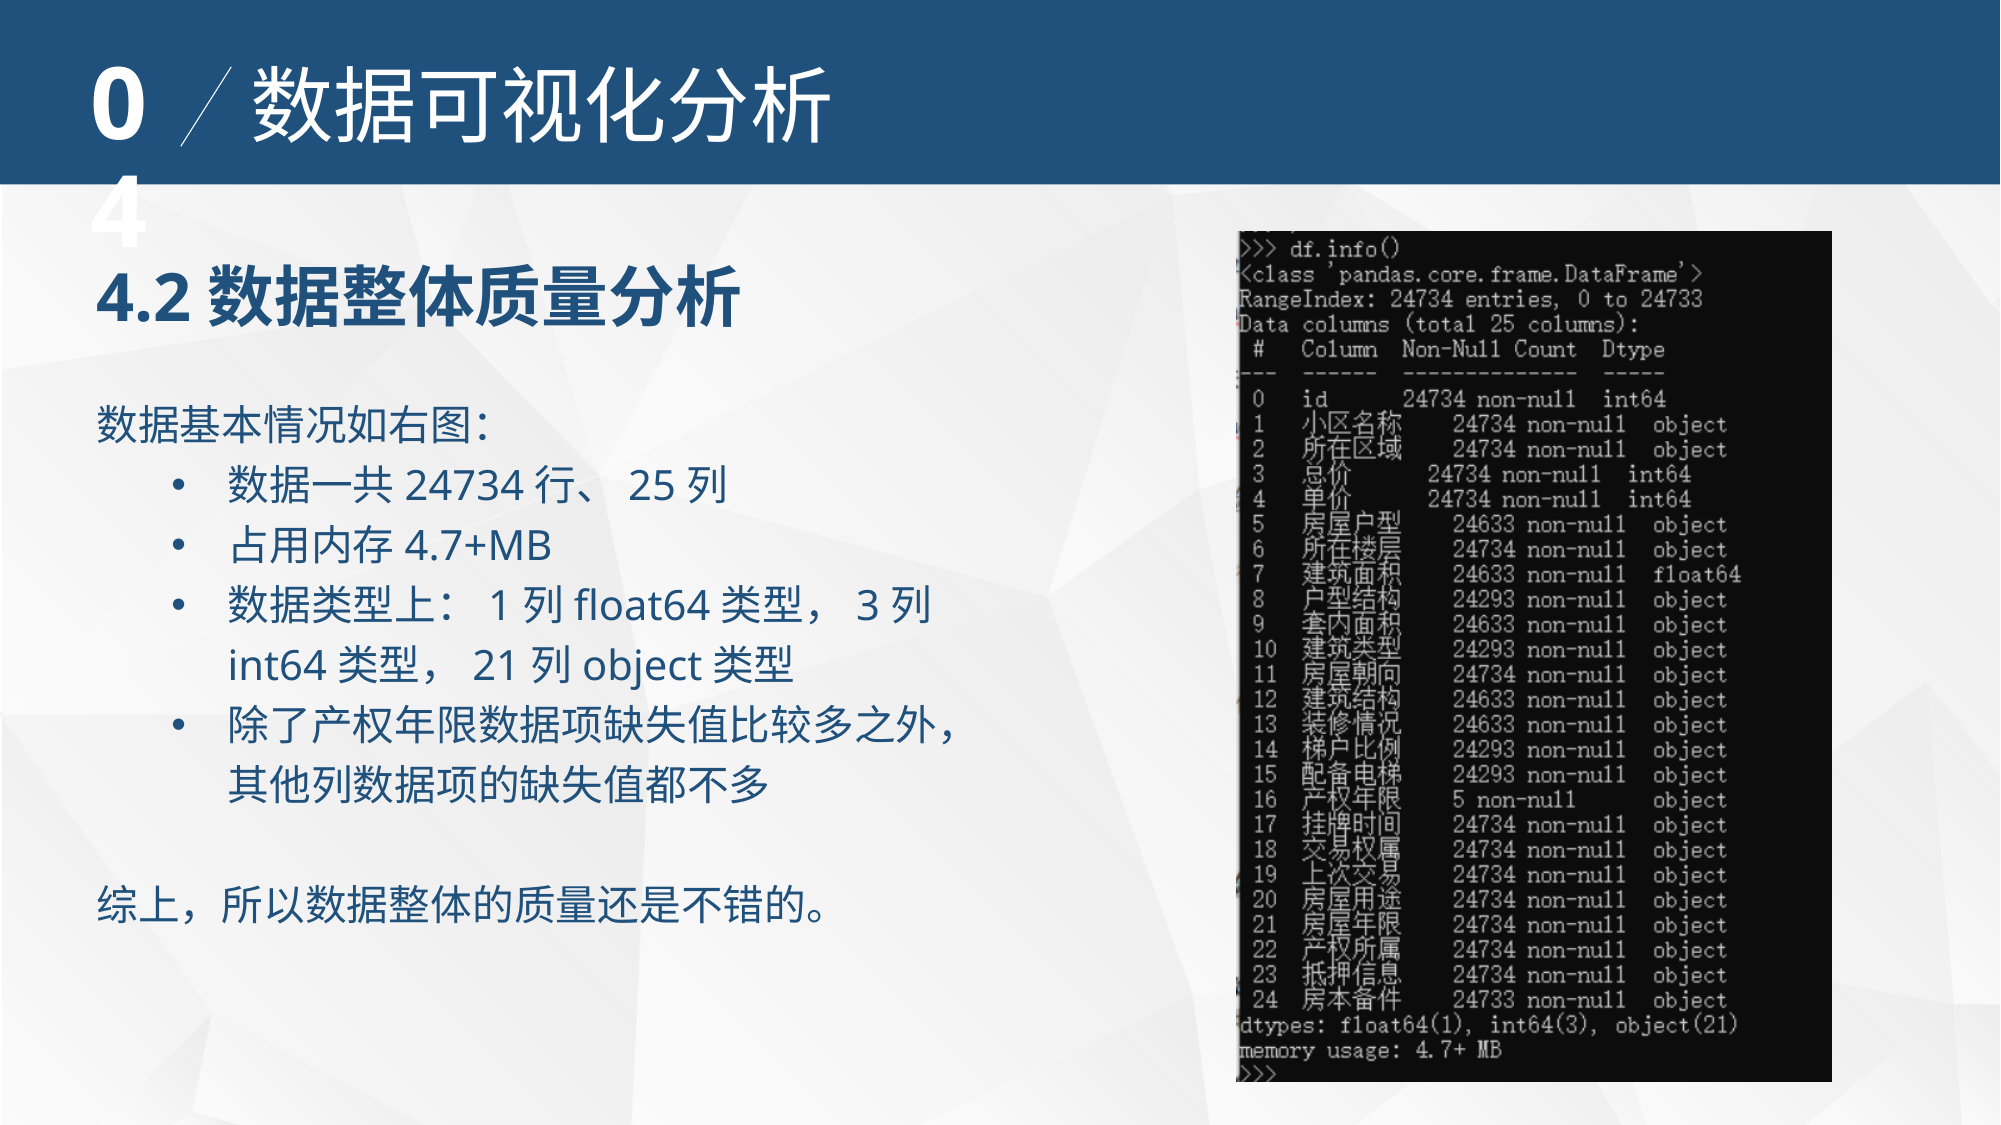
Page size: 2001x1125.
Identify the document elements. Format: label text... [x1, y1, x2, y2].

list 数据可视化分析 [235, 57, 1036, 138]
list 04 [75, 45, 218, 212]
text_box 4.2数据整体质量分析 数据基本情况如右图： 数据一共24734行、25列 占用内存4.7+MB 数据类型上：1列float64类型，3列int64类型，21列object类型 除了产权年限数据项缺失值比较多之外，其他列数据项的缺失值都不多 综上，所以数据整体的质量还是不错的。 [81, 231, 992, 937]
picture [0, 0, 2001, 1125]
